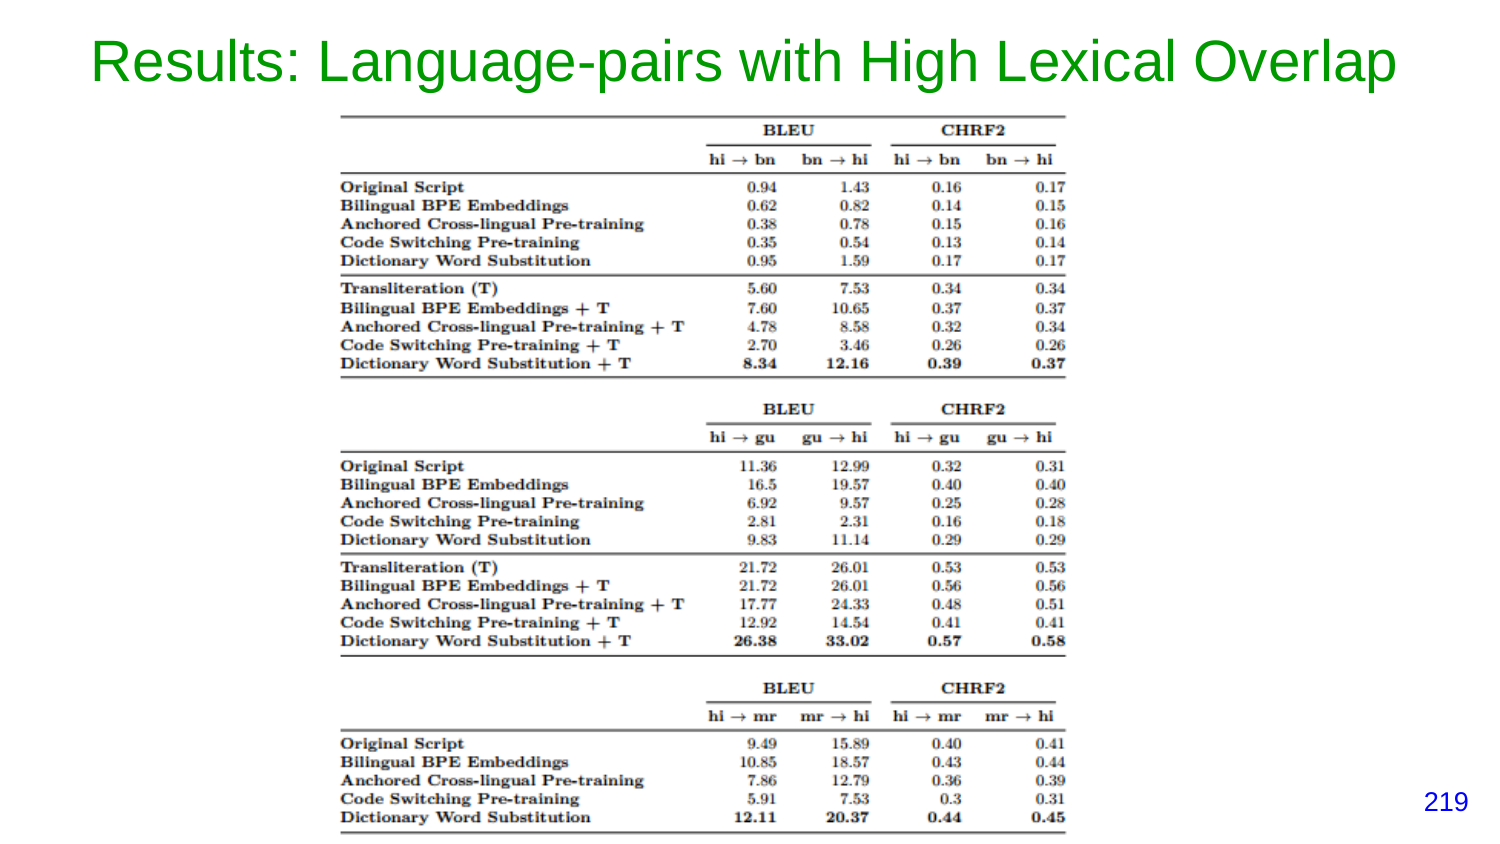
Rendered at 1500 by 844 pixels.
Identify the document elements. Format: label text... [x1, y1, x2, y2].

title Results: Language-pairs with High Lexical Overlap [0, 14, 1490, 103]
picture [324, 102, 1090, 844]
slide_number ‹#› [1394, 769, 1484, 834]
